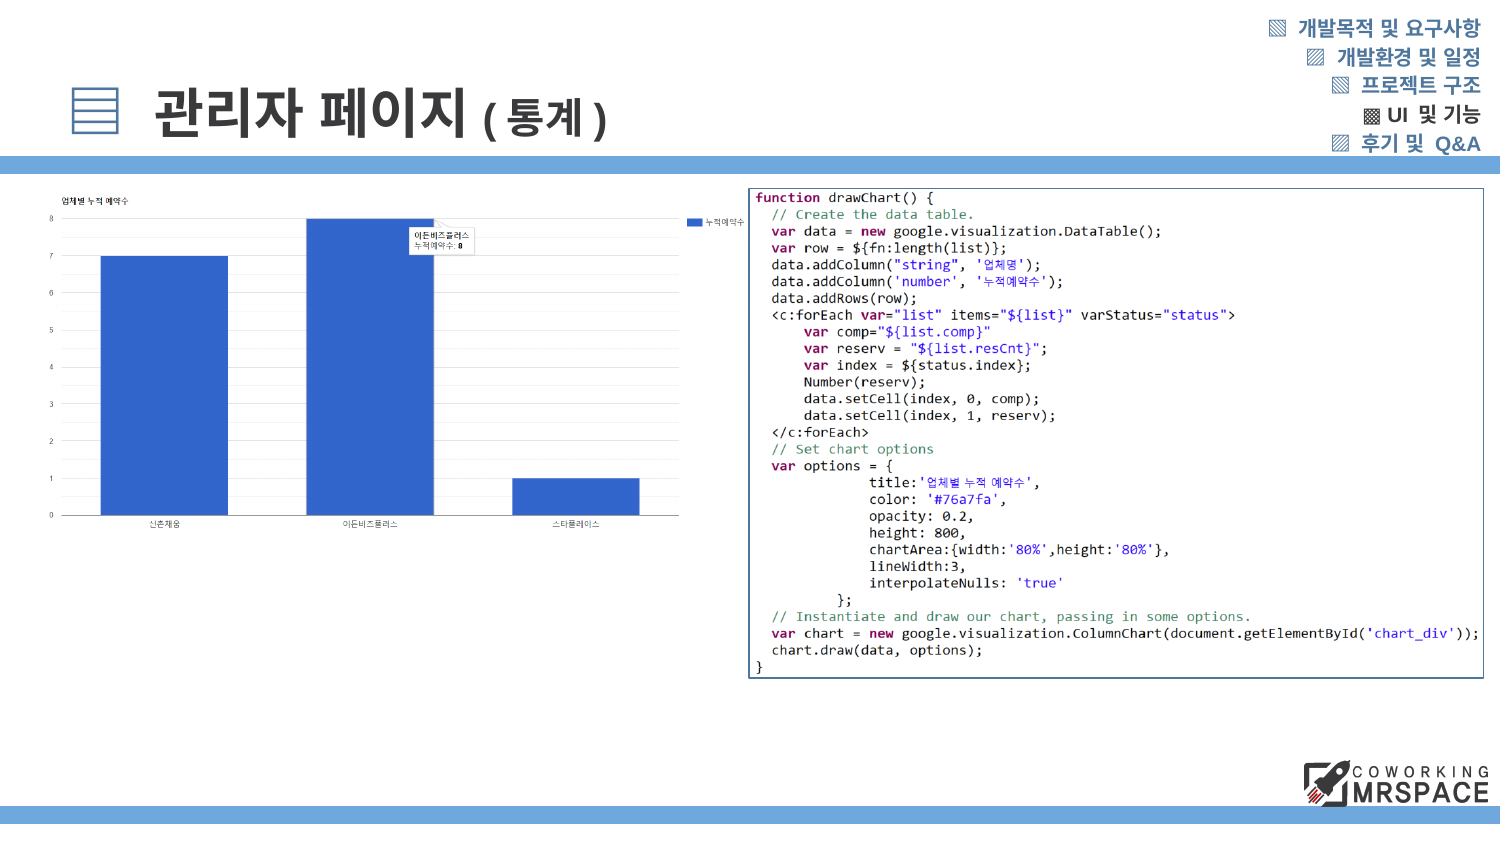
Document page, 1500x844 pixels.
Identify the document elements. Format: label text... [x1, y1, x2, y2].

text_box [0, 760, 1500, 824]
text_box [0, 157, 1500, 174]
picture [43, 188, 1483, 678]
text_box ▧ 개발목적 및 요구사항 ▨ 개발환경 및 일정 ▧ 프로젝트 구조 ▩ UI 및 기능 ▨ 후기 및 Q&A [999, 0, 1497, 167]
title ▤ 관리자 페이지(통계) [51, 60, 999, 155]
